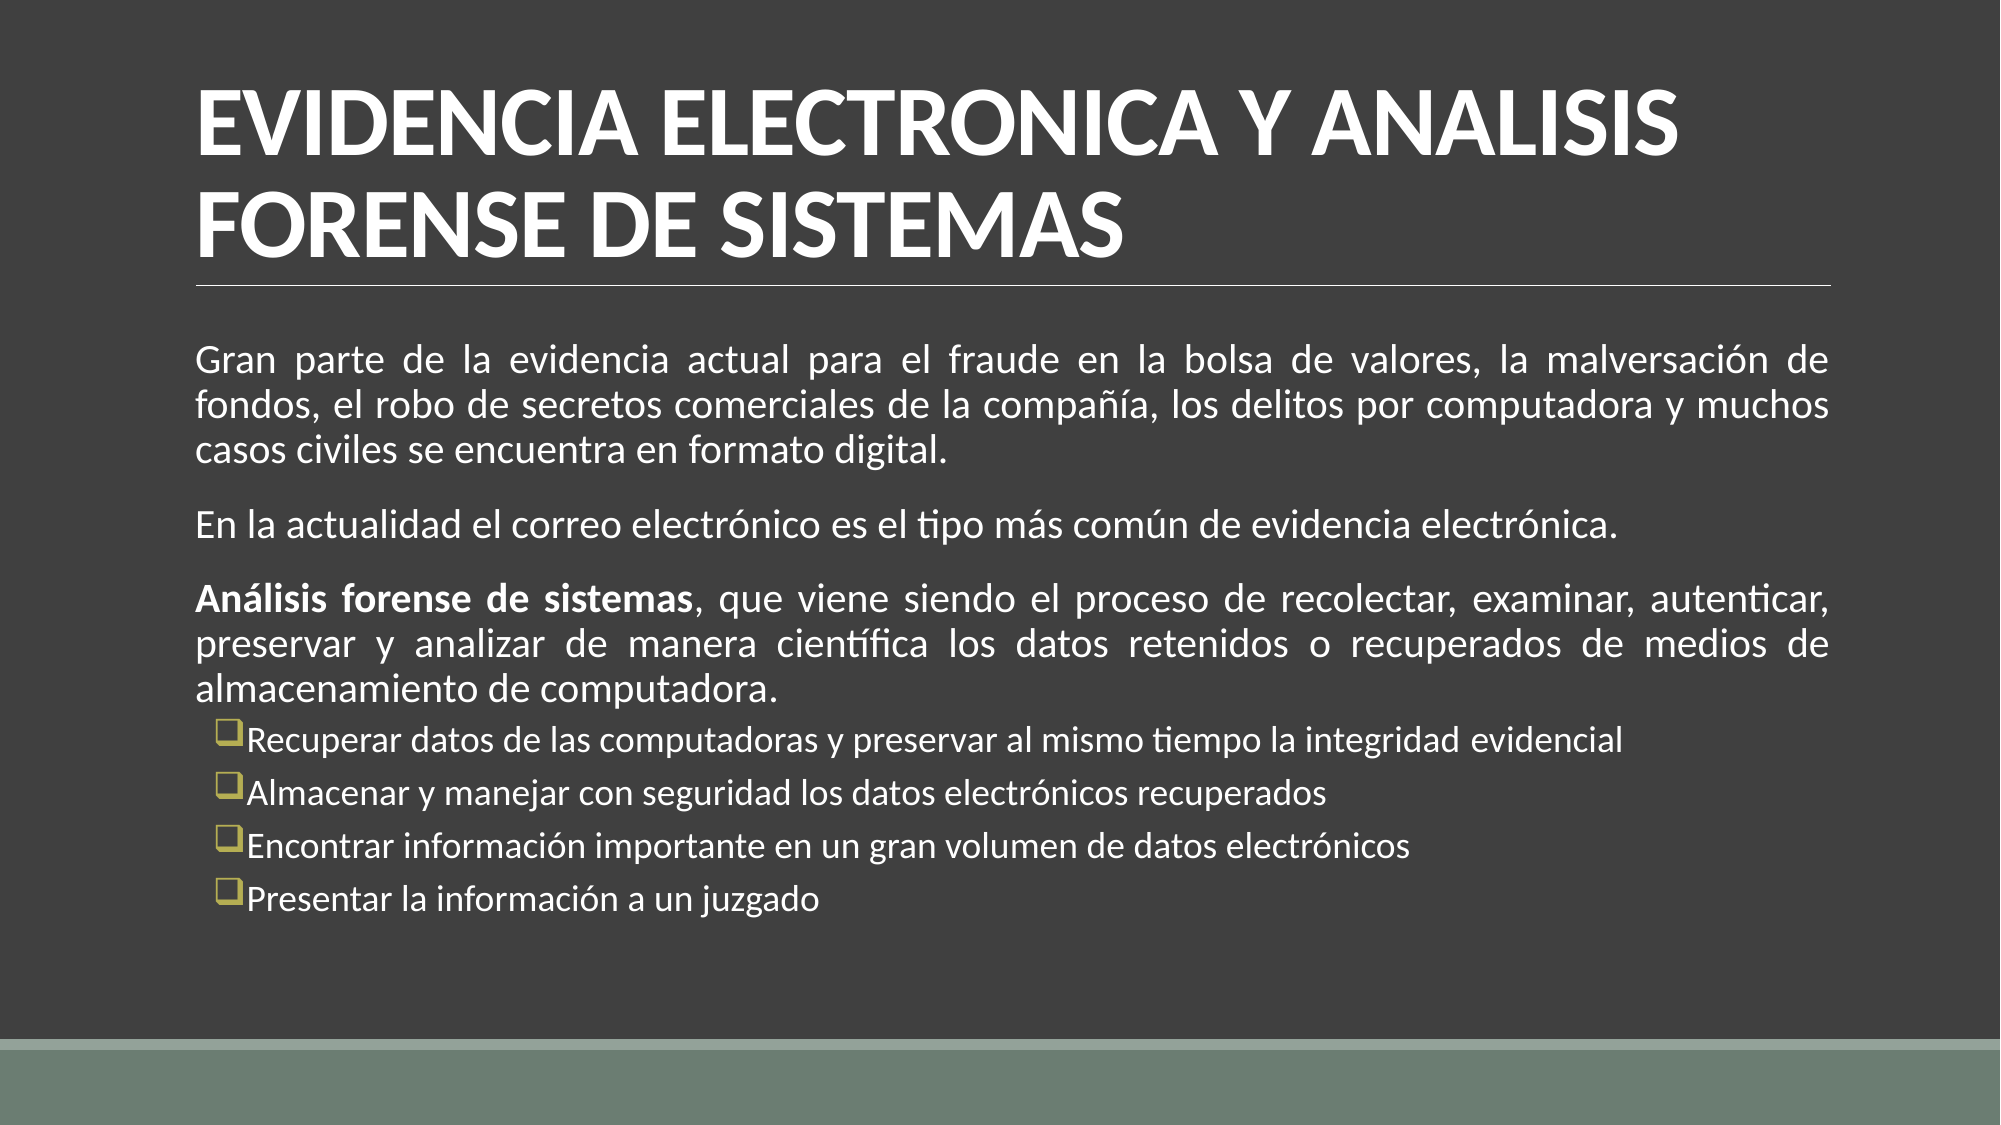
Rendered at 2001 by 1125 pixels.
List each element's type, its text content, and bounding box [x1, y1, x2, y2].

title EVIDENCIA ELECTRONICA Y ANALISIS FORENSE DE SISTEMAS [180, 47, 1830, 285]
list Gran parte de la evidencia actual para el fraude en la bolsa de valores, la malversación de fondos, el robo de secretos comerciales de la compañía, los delitos por computadora y muchos casos civiles se encuentra en formato digital. En la actualidad el correo electrónico es el tipo más común de evidencia electrónica. Análisis forense de sistemas, que viene siendo el proceso de recolectar, examinar, autenticar, preservar y analizar de manera científica los datos retenidos o recuperados de medios de almacenamiento de computadora. Recuperar datos de las computadoras y preservar al mismo tiempo la integridad evidencial Almacenar y manejar con seguridad los datos electrónicos recuperados Encontrar información importante en un gran volumen de datos electrónicos Presentar la información a un juzgado [180, 330, 1830, 991]
